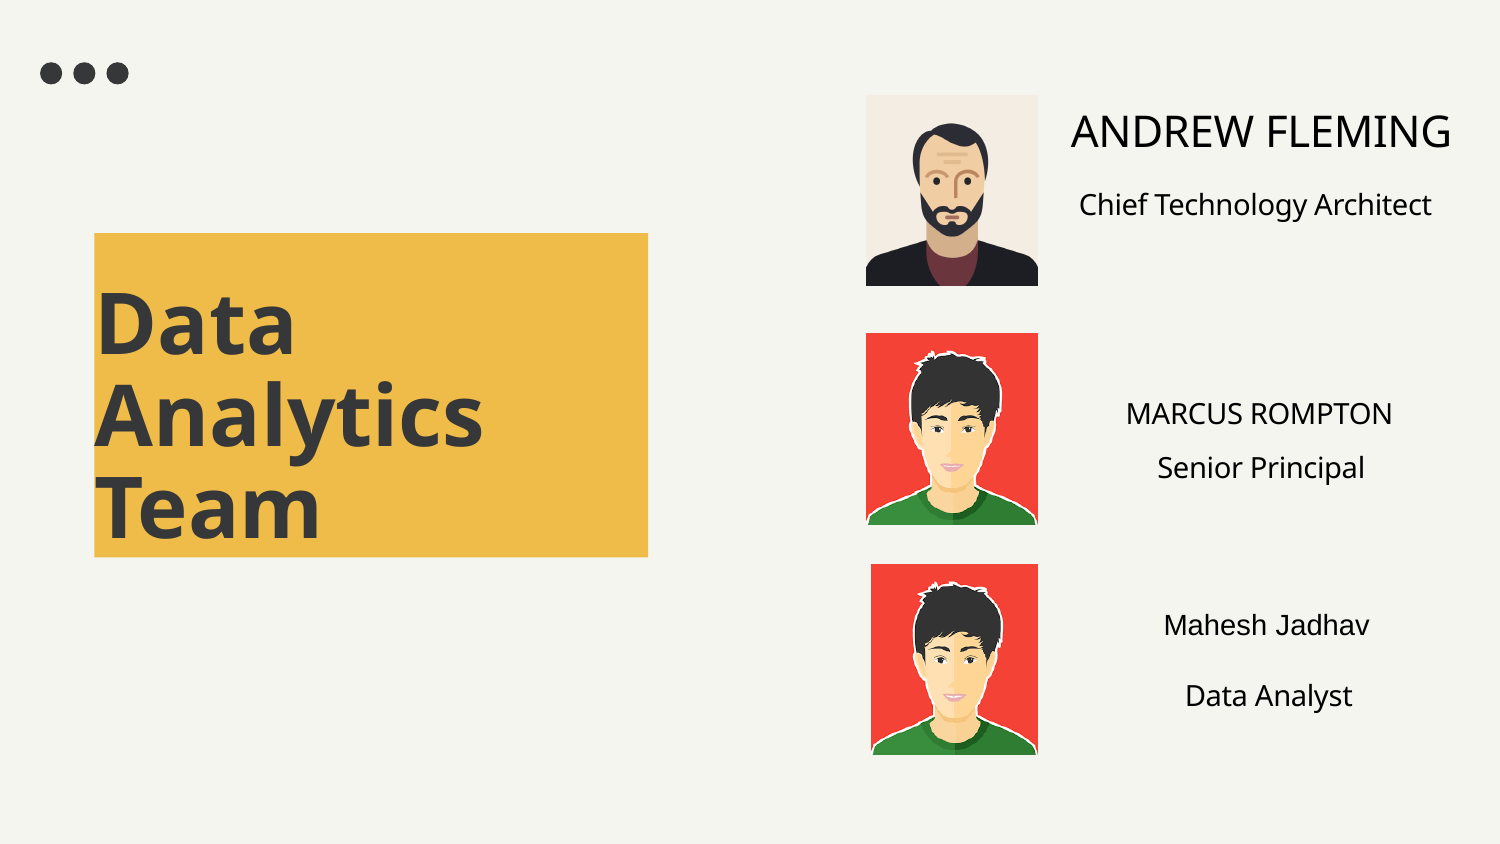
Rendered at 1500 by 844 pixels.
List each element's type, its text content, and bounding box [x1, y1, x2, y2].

picture [866, 333, 1038, 525]
text_box MARCUS ROMPTON [1110, 361, 1408, 438]
text_box Senior Principal [1142, 421, 1381, 492]
picture [866, 94, 1038, 287]
text_box Data Analyst [1169, 649, 1375, 720]
text_box Chief Technology Architect [1064, 158, 1447, 229]
text_box Mahesh Jadhav [1148, 598, 1406, 649]
picture [871, 563, 1038, 755]
text_box ANDREW FLEMING [1070, 95, 1500, 157]
title Data Analytics Team [94, 233, 649, 558]
